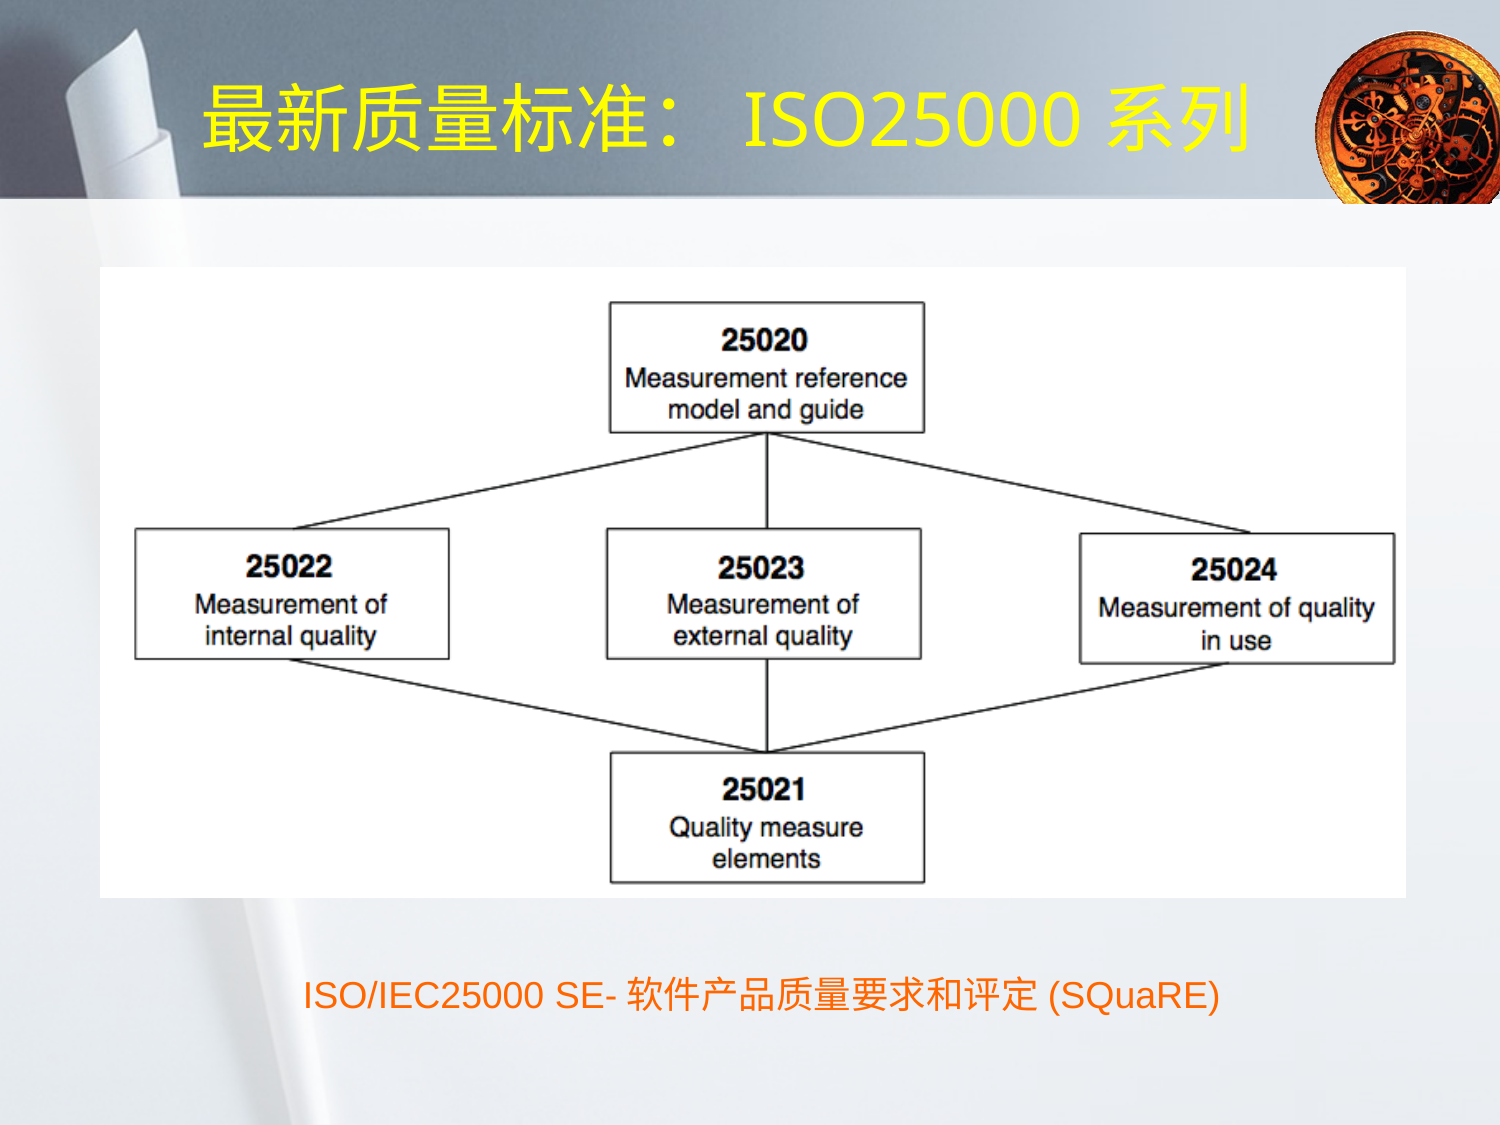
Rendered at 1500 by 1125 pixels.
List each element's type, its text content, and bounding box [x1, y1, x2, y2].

text_box ISO/IEC25000 SE-软件产品质量要求和评定(SQuaRE) [88, 964, 1436, 1024]
picture [99, 266, 1406, 898]
title 最新质量标准：ISO25000系列 [159, 66, 1294, 167]
picture [0, 0, 1500, 204]
